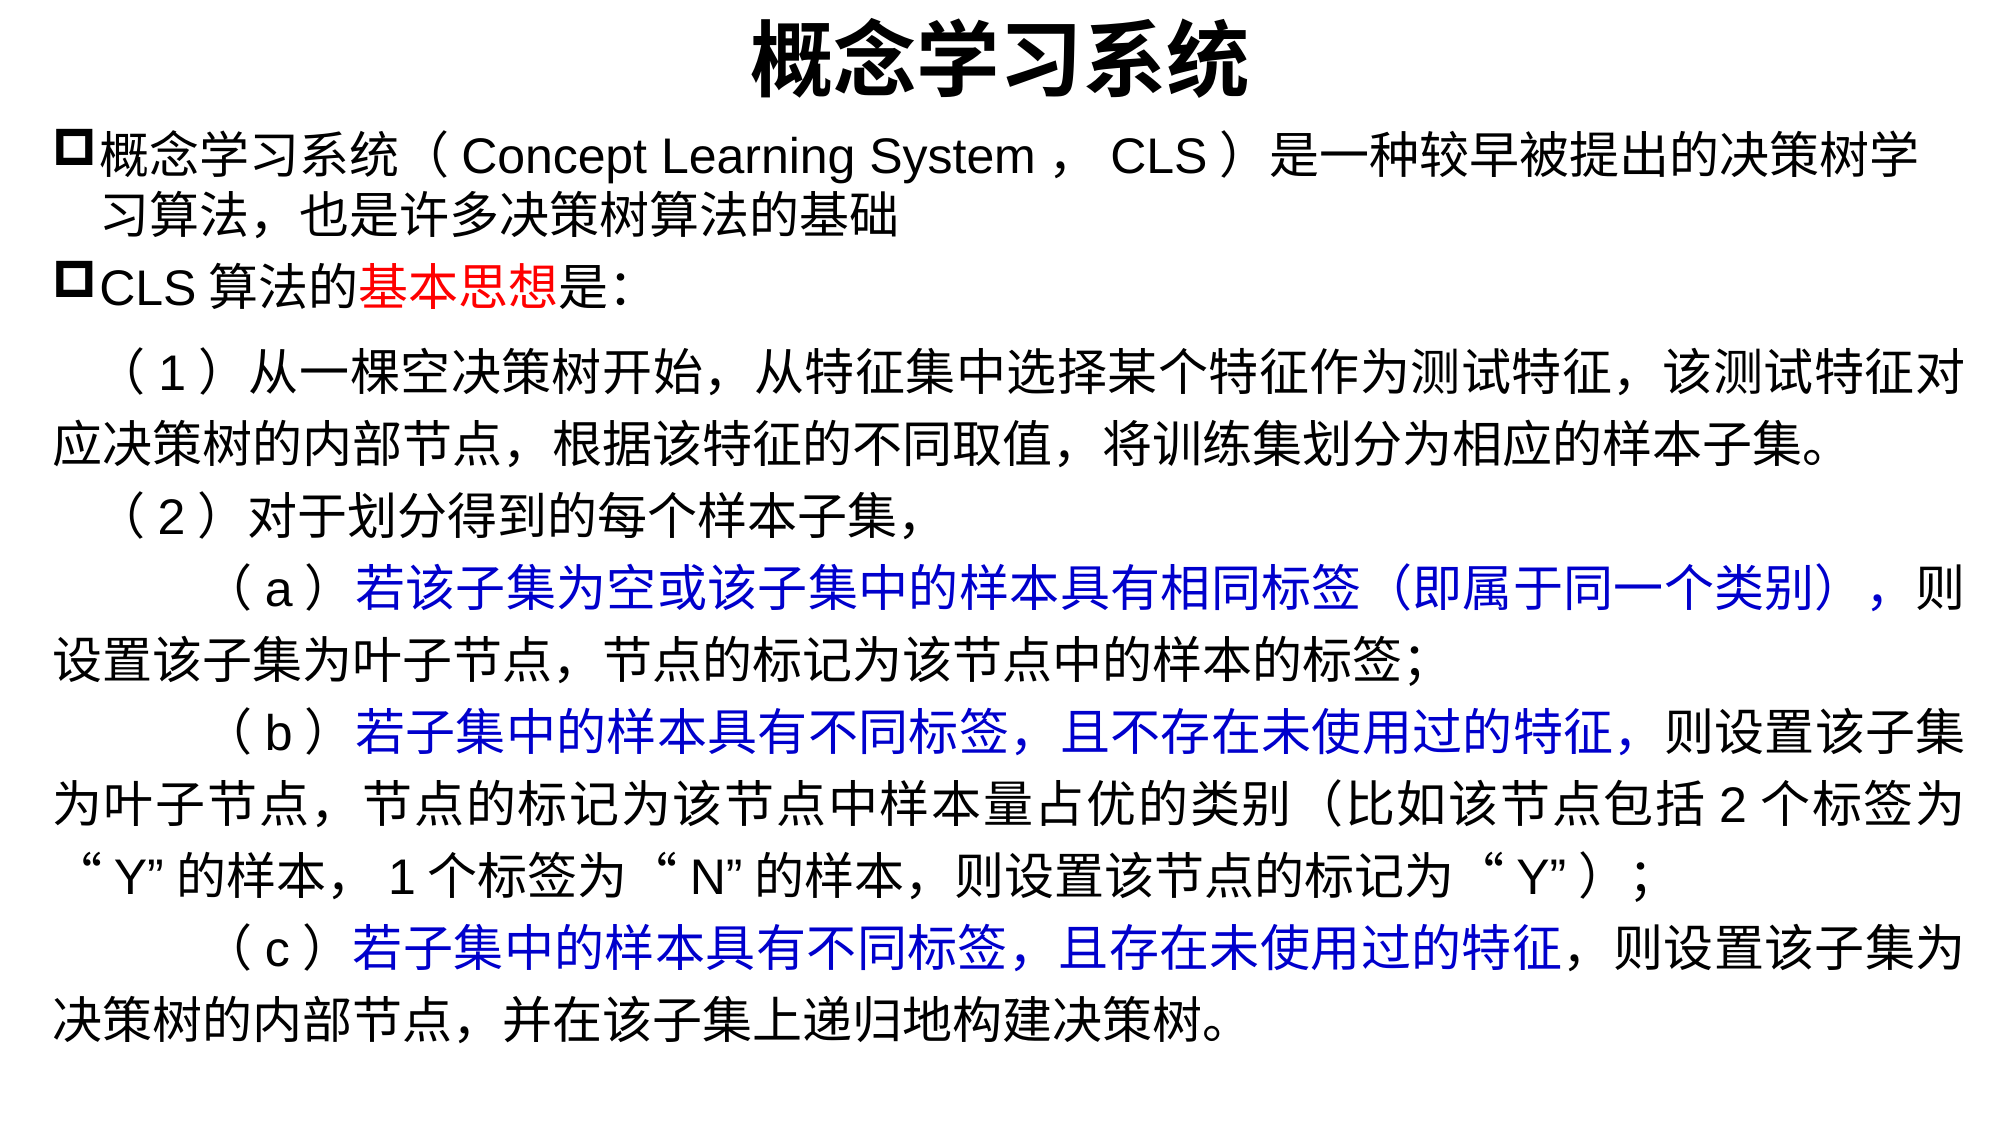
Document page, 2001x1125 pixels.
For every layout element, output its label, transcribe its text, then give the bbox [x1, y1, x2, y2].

text_box 概念学习系统（Concept Learning System，CLS）是一种较早被提出的决策树学习算法，也是许多决策树算法的基础 CLS算法的基本思想是： （1）从一棵空决策树开始，从特征集中选择某个特征作为测试特征，该测试特征对应决策树的内部节点，根据该特征的不同取值，将训练集划分为相应的样本子集。 （2）对于划分得到的每个样本子集， （a）若该子集为空或该子集中的样本具有相同标签（即属于同一个类别），则设置该子集为叶子节点，节点的标记为该节点中的样本的标签； （b）若子集中的样本具有不同标签，且不存在未使用过的特征，则设置该子集为叶子节点，节点的标记为该节点中样本量占优的类别（比如该节点包括2个标签为“Y”的样本，1个标签为“N”的样本，则设置该节点的标记为“Y”）； （c）若子集中的样本具有不同标签，且存在未使用过的特征，则设置该子集为决策树的内部节点，并在该子集上递归地构建决策树。 [37, 115, 1981, 1065]
text_box 概念学习系统 [462, 0, 1538, 115]
